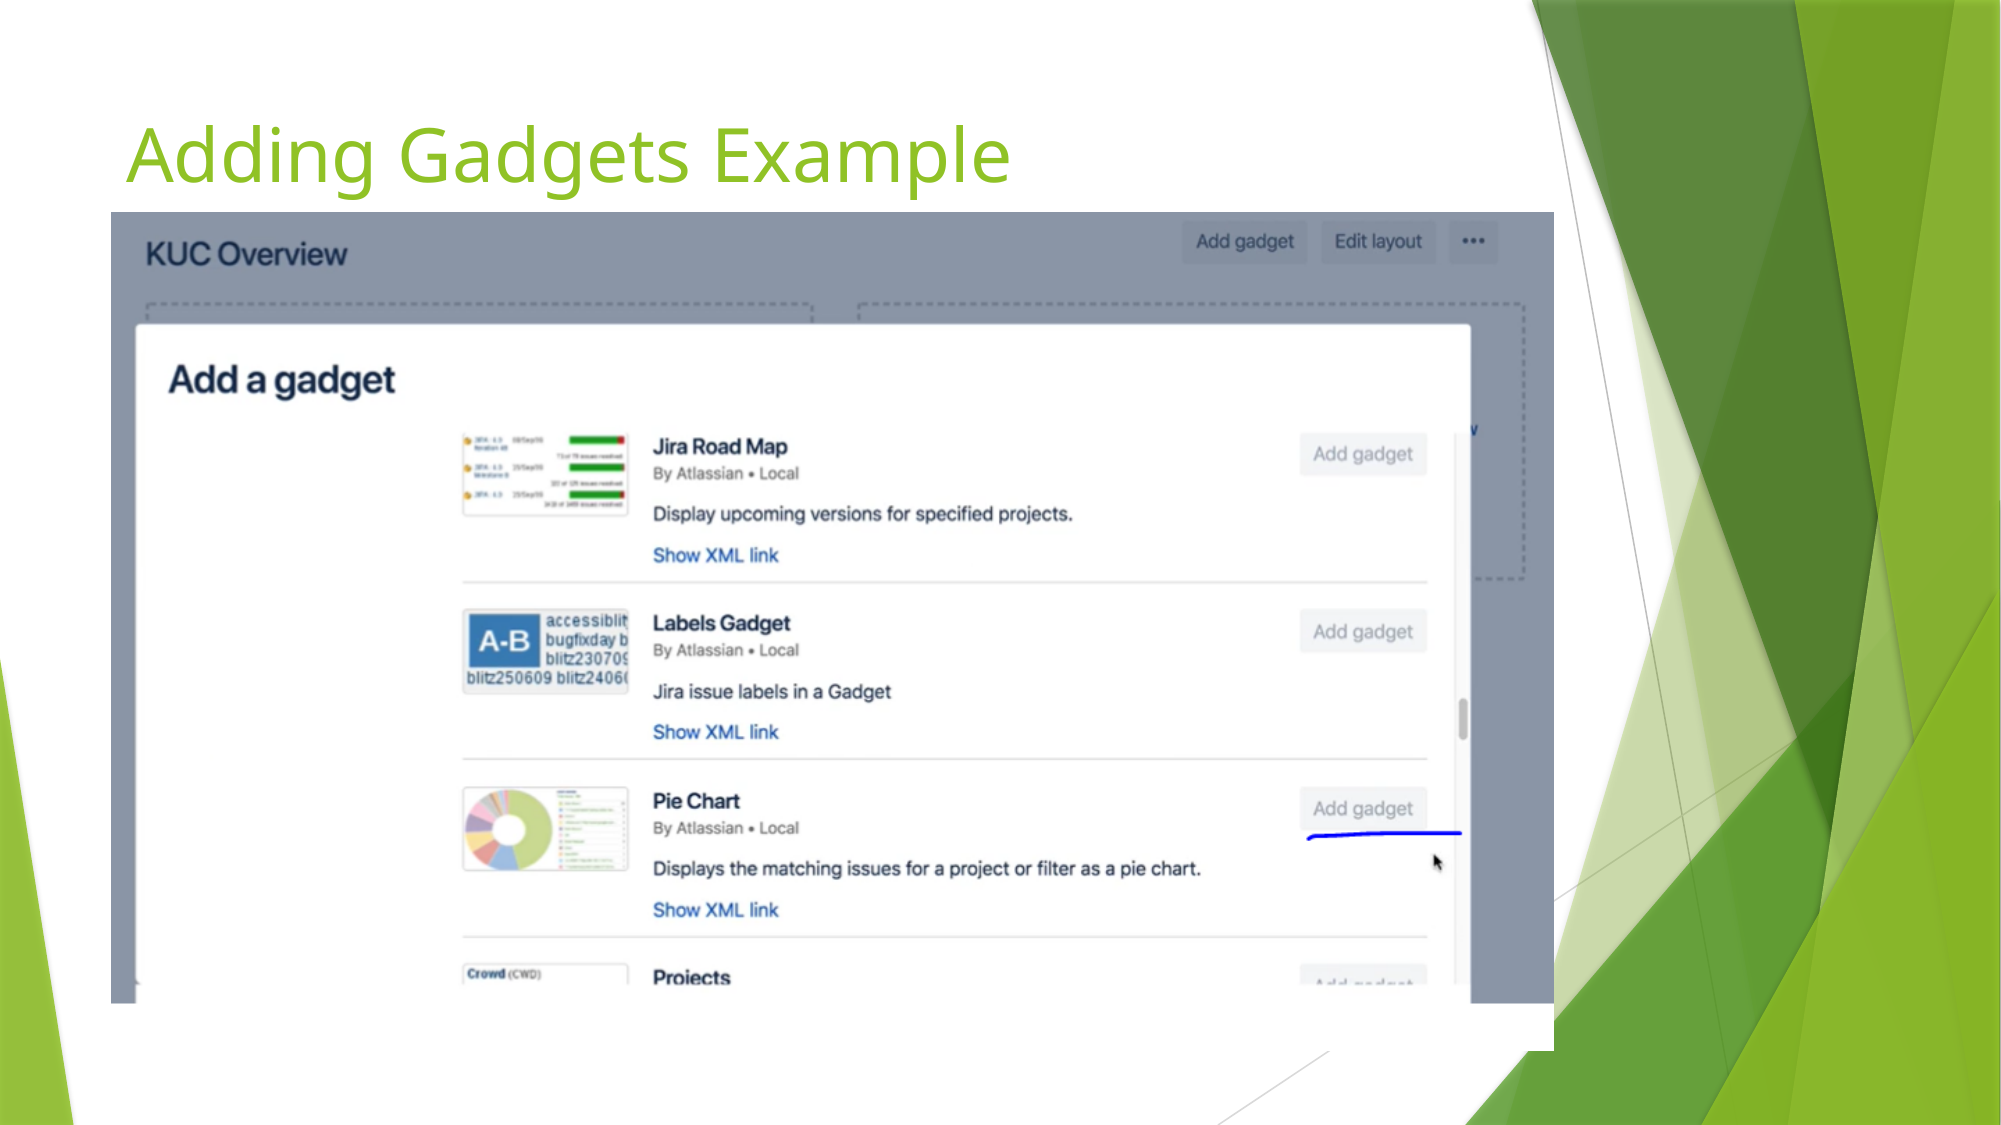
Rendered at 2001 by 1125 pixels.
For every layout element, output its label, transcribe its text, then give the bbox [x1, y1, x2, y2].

title Adding Gadgets Example [111, 99, 1522, 211]
picture [110, 211, 1554, 1051]
